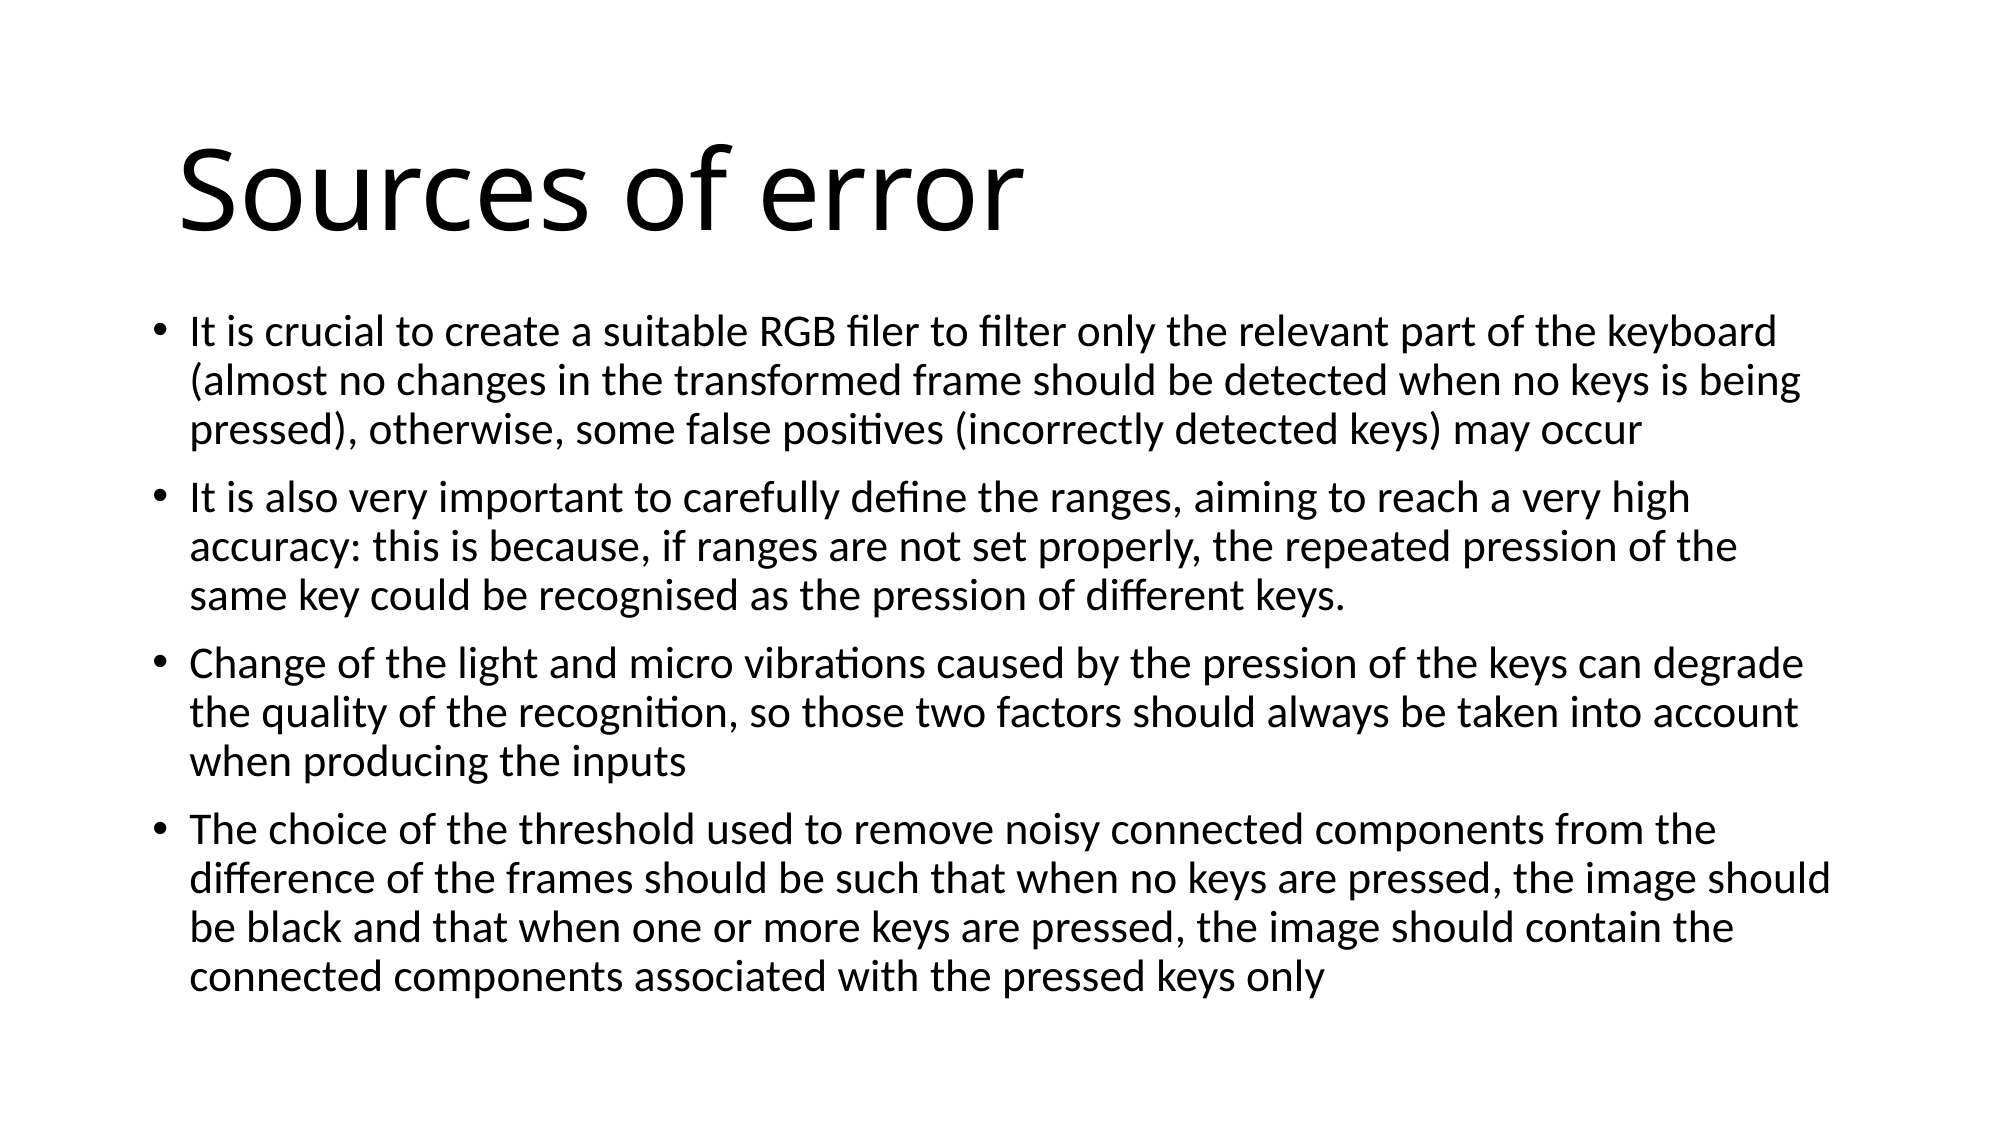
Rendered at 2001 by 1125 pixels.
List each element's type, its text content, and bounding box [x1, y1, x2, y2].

list It is crucial to create a suitable RGB filer to filter only the relevant part of the keyboard (almost no changes in the transformed frame should be detected when no keys is being pressed), otherwise, some false positives (incorrectly detected keys) may occur It is also very important to carefully define the ranges, aiming to reach a very high accuracy: this is because, if ranges are not set properly, the repeated pression of the same key could be recognised as the pression of different keys. Change of the light and micro vibrations caused by the pression of the keys can degrade the quality of the recognition, so those two factors should always be taken into account when producing the inputs The choice of the threshold used to remove noisy connected components from the difference of the frames should be such that when no keys are pressed, the image should be black and that when one or more keys are pressed, the image should contain the connected components associated with the pressed keys only [137, 299, 1863, 1014]
text_box Sources of error [162, 125, 1888, 262]
